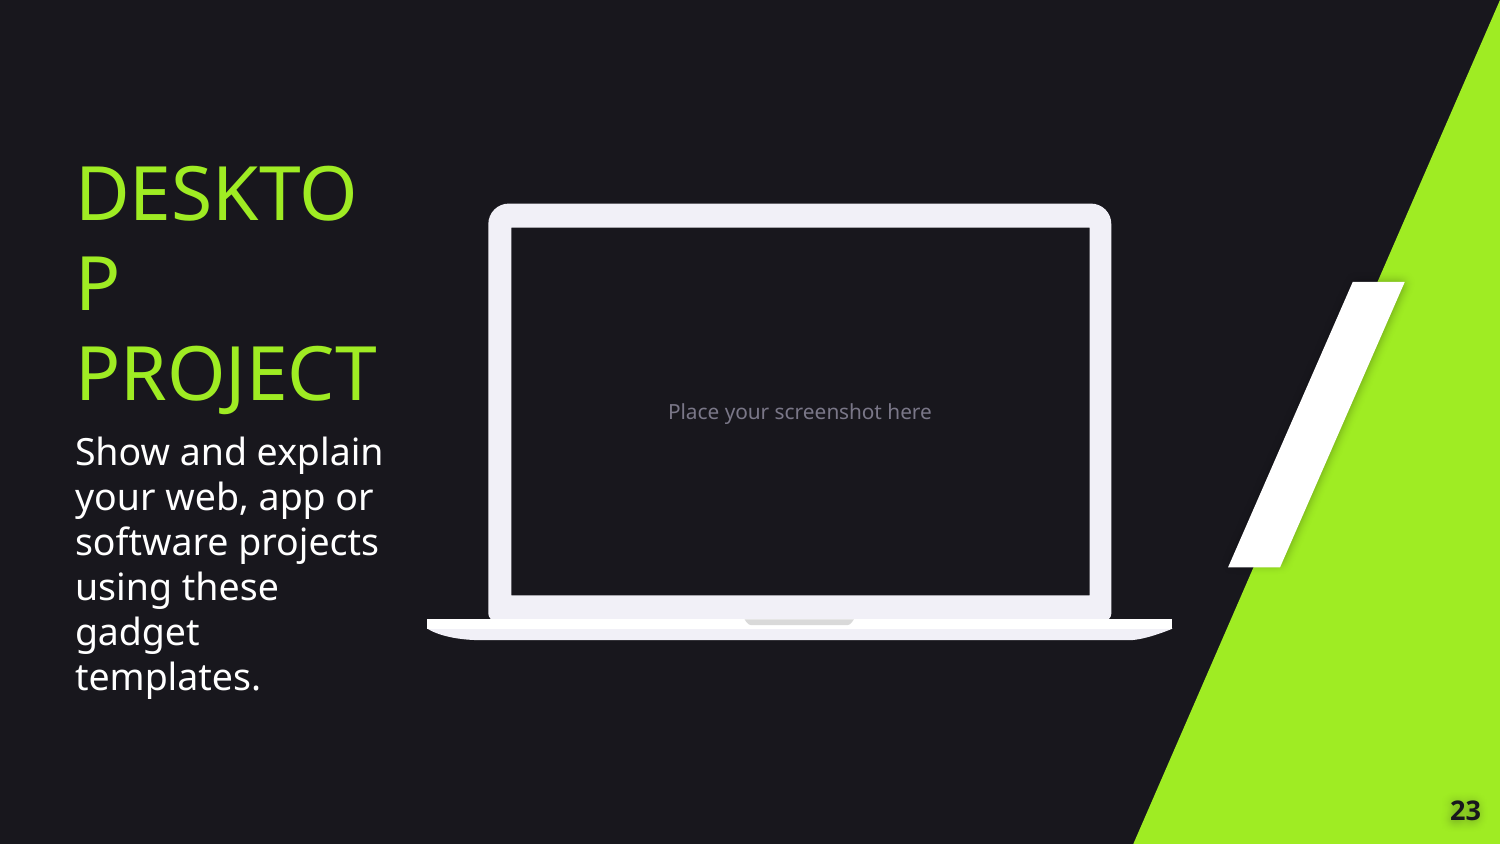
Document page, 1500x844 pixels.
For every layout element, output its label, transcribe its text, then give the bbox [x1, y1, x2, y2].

list DESKTOP PROJECT Show and explain your web, app or software projects using these gadget templates. [75, 72, 390, 771]
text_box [427, 203, 1173, 641]
slide_number ‹#› [1391, 779, 1482, 844]
